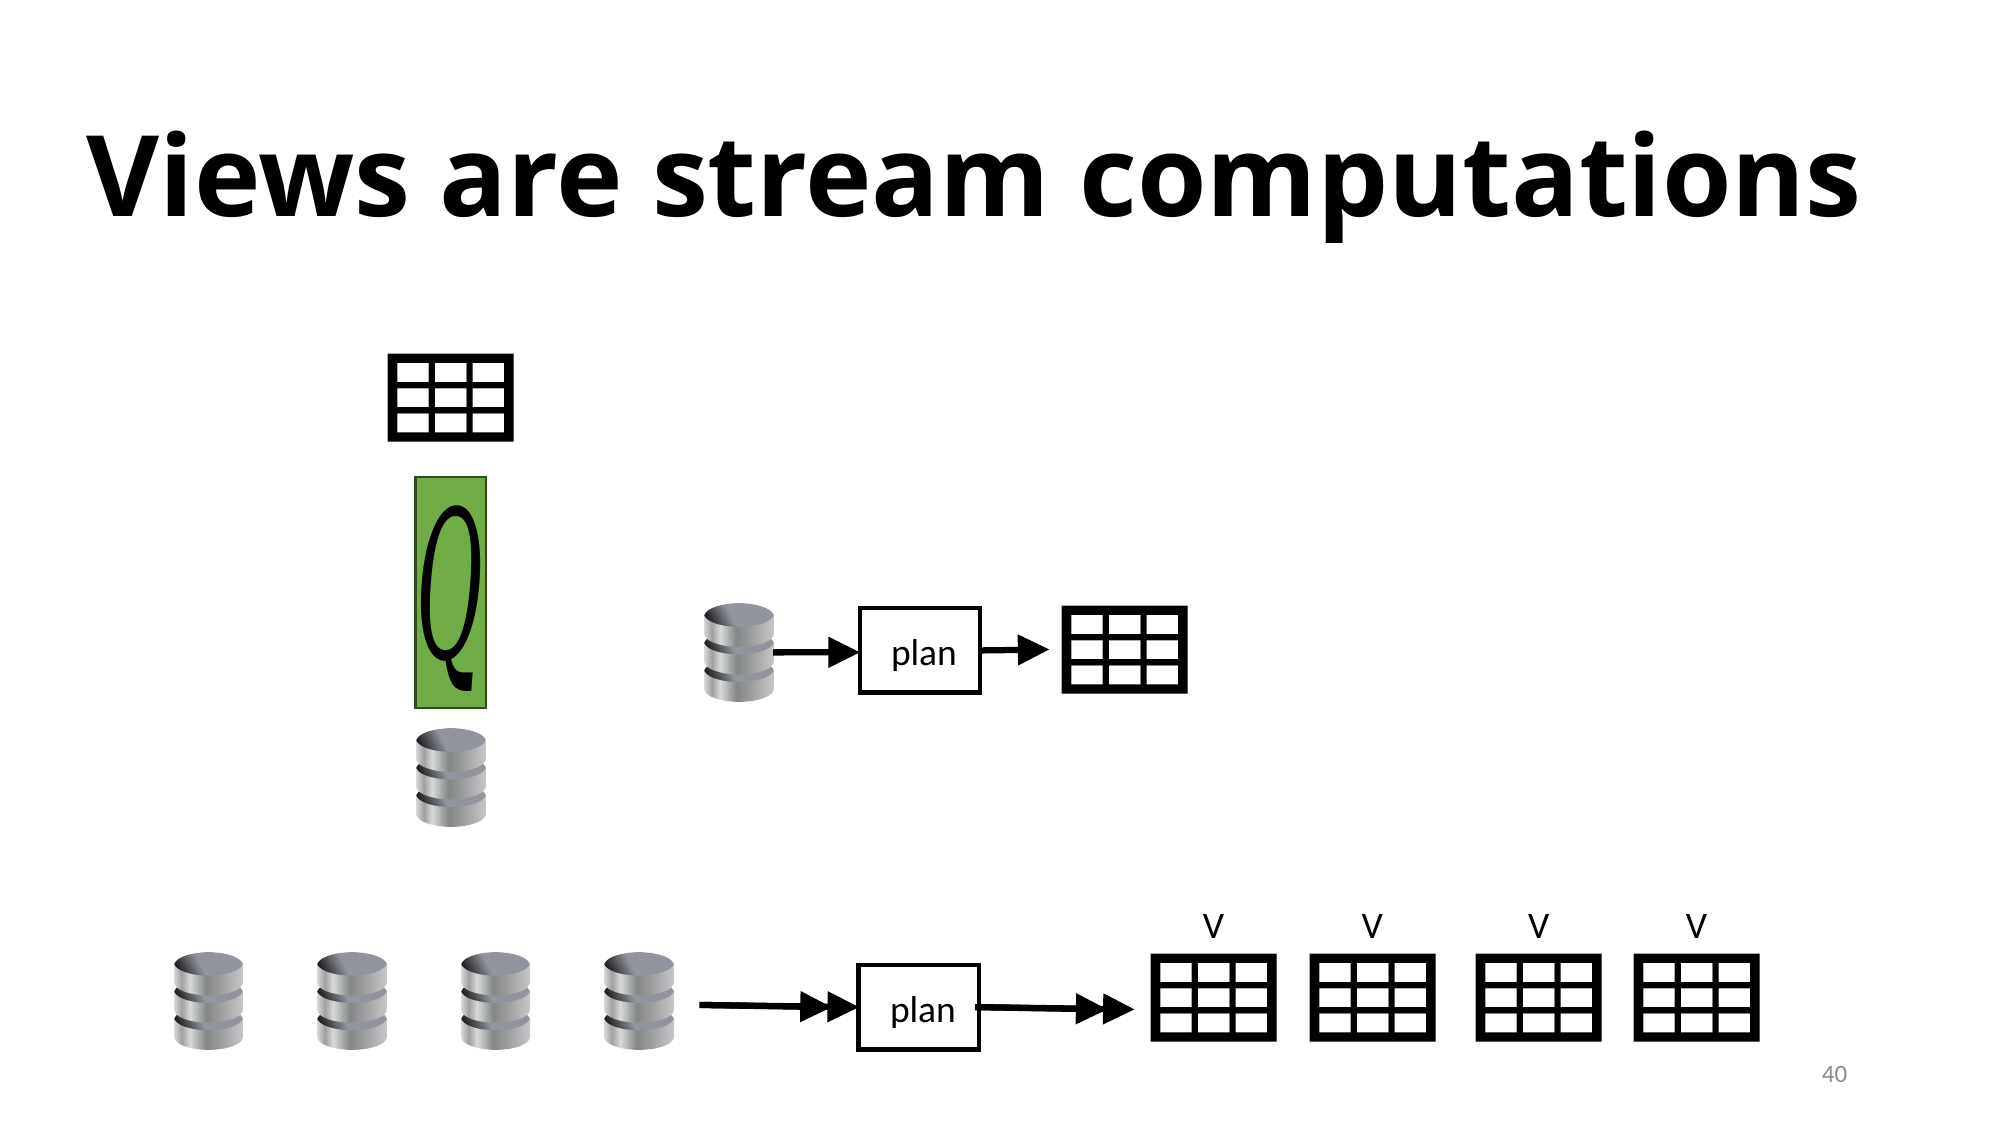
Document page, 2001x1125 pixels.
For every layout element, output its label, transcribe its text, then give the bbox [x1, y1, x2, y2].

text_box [1297, 893, 1448, 1073]
picture [375, 322, 526, 473]
picture [174, 952, 243, 1050]
picture [416, 728, 486, 827]
picture [317, 952, 387, 1050]
picture [704, 603, 774, 702]
picture [604, 952, 674, 1050]
slide_number 40 [1798, 1042, 1863, 1103]
picture [1049, 574, 1200, 725]
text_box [1463, 893, 1614, 1073]
picture [461, 952, 530, 1050]
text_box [703, 1004, 832, 1008]
title Views are stream computations [71, 104, 1929, 255]
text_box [832, 1004, 859, 1008]
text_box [1621, 893, 1772, 1073]
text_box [1138, 893, 1289, 1073]
